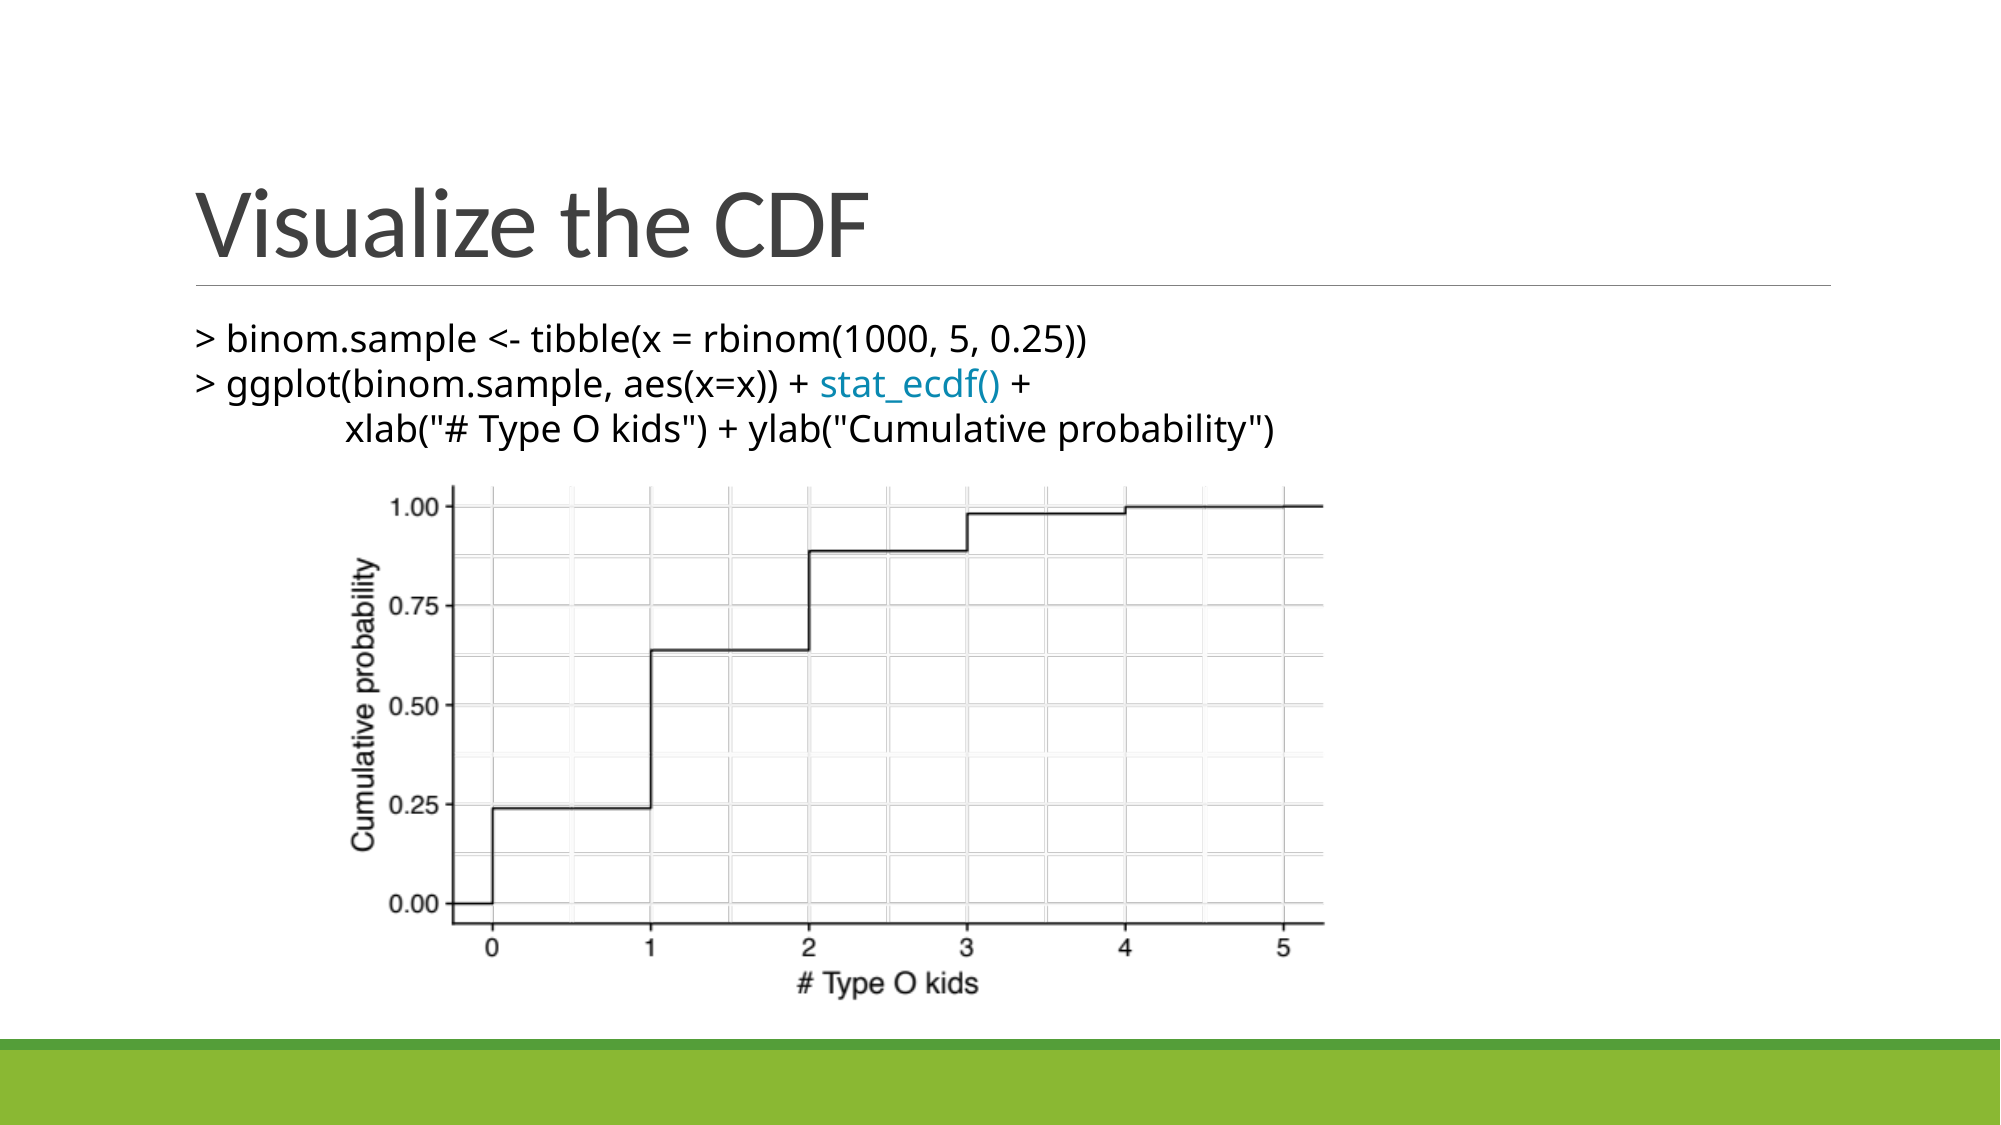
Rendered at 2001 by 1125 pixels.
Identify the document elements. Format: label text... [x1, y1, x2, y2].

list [328, 474, 1337, 1016]
title Visualize the CDF [180, 47, 1830, 285]
text_box > binom.sample <- tibble(x = rbinom(1000, 5, 0.25)) > ggplot(binom.sample, aes(x=x)) + stat_ecdf() + xlab("# Type O kids") + ylab("Cumulative probability") [180, 307, 1957, 503]
